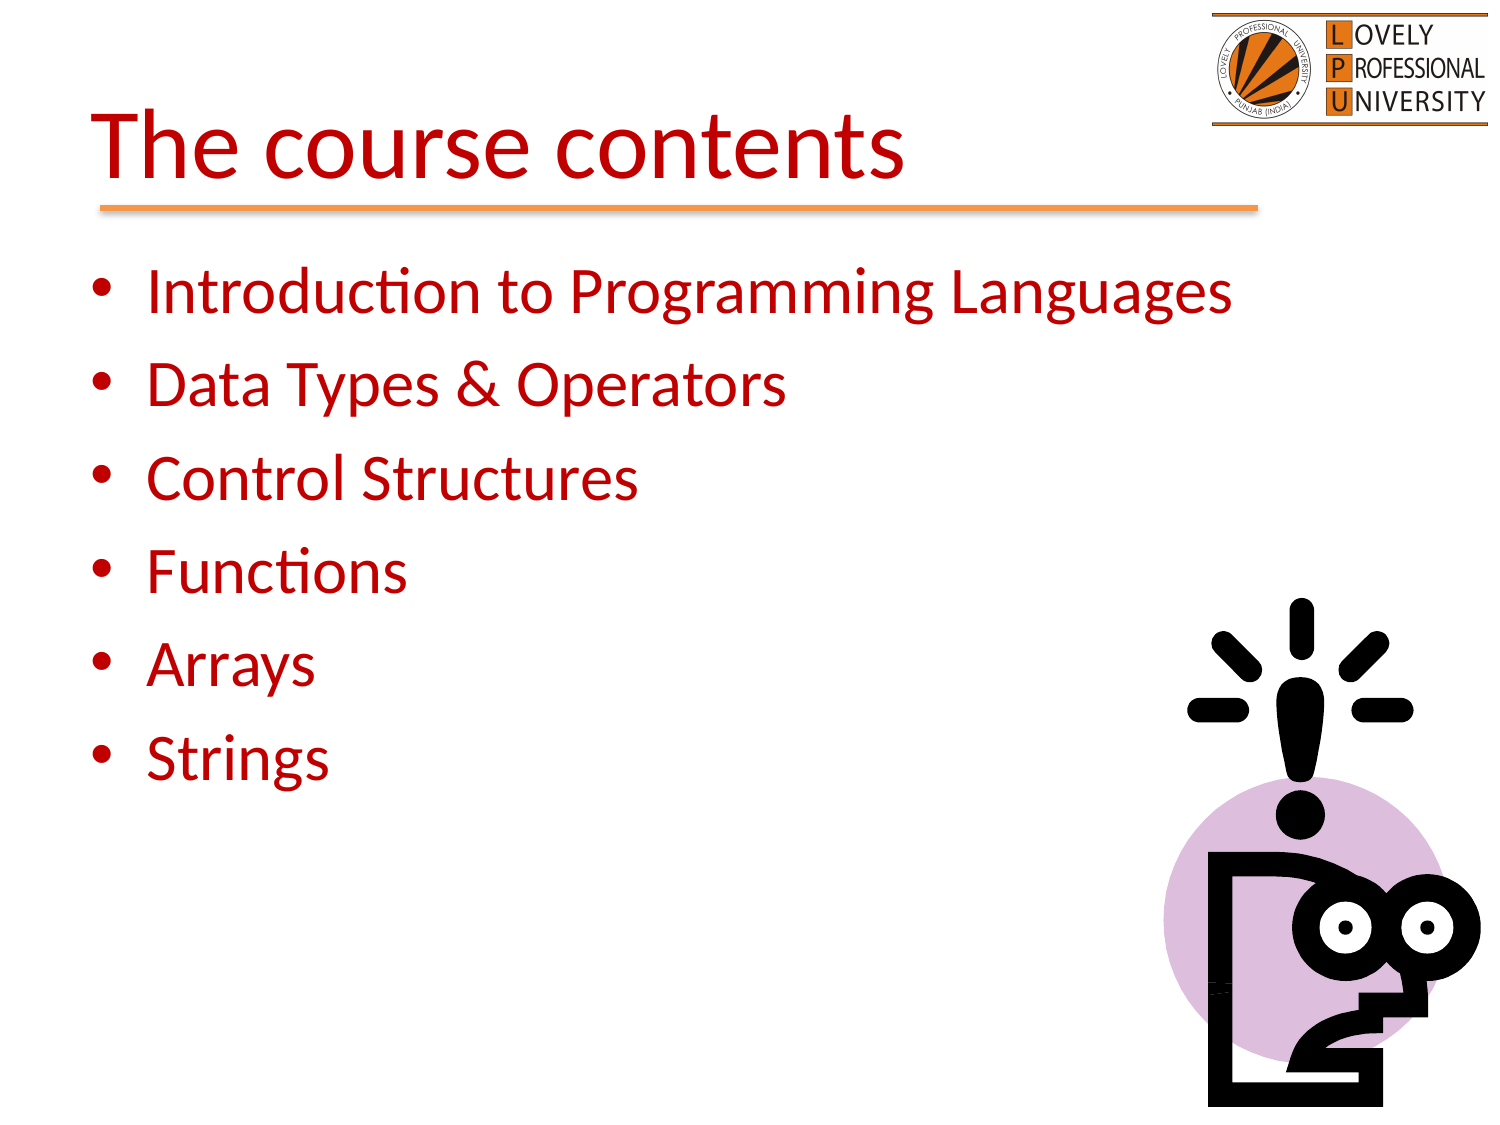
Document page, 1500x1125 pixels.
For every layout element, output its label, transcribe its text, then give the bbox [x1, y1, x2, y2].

title The course contents [75, 45, 1425, 233]
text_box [1212, 13, 1488, 126]
picture [1163, 597, 1481, 1108]
list Introduction to Programming Languages Data Types & Operators Control Structures Functions Arrays Strings [75, 238, 1425, 1071]
